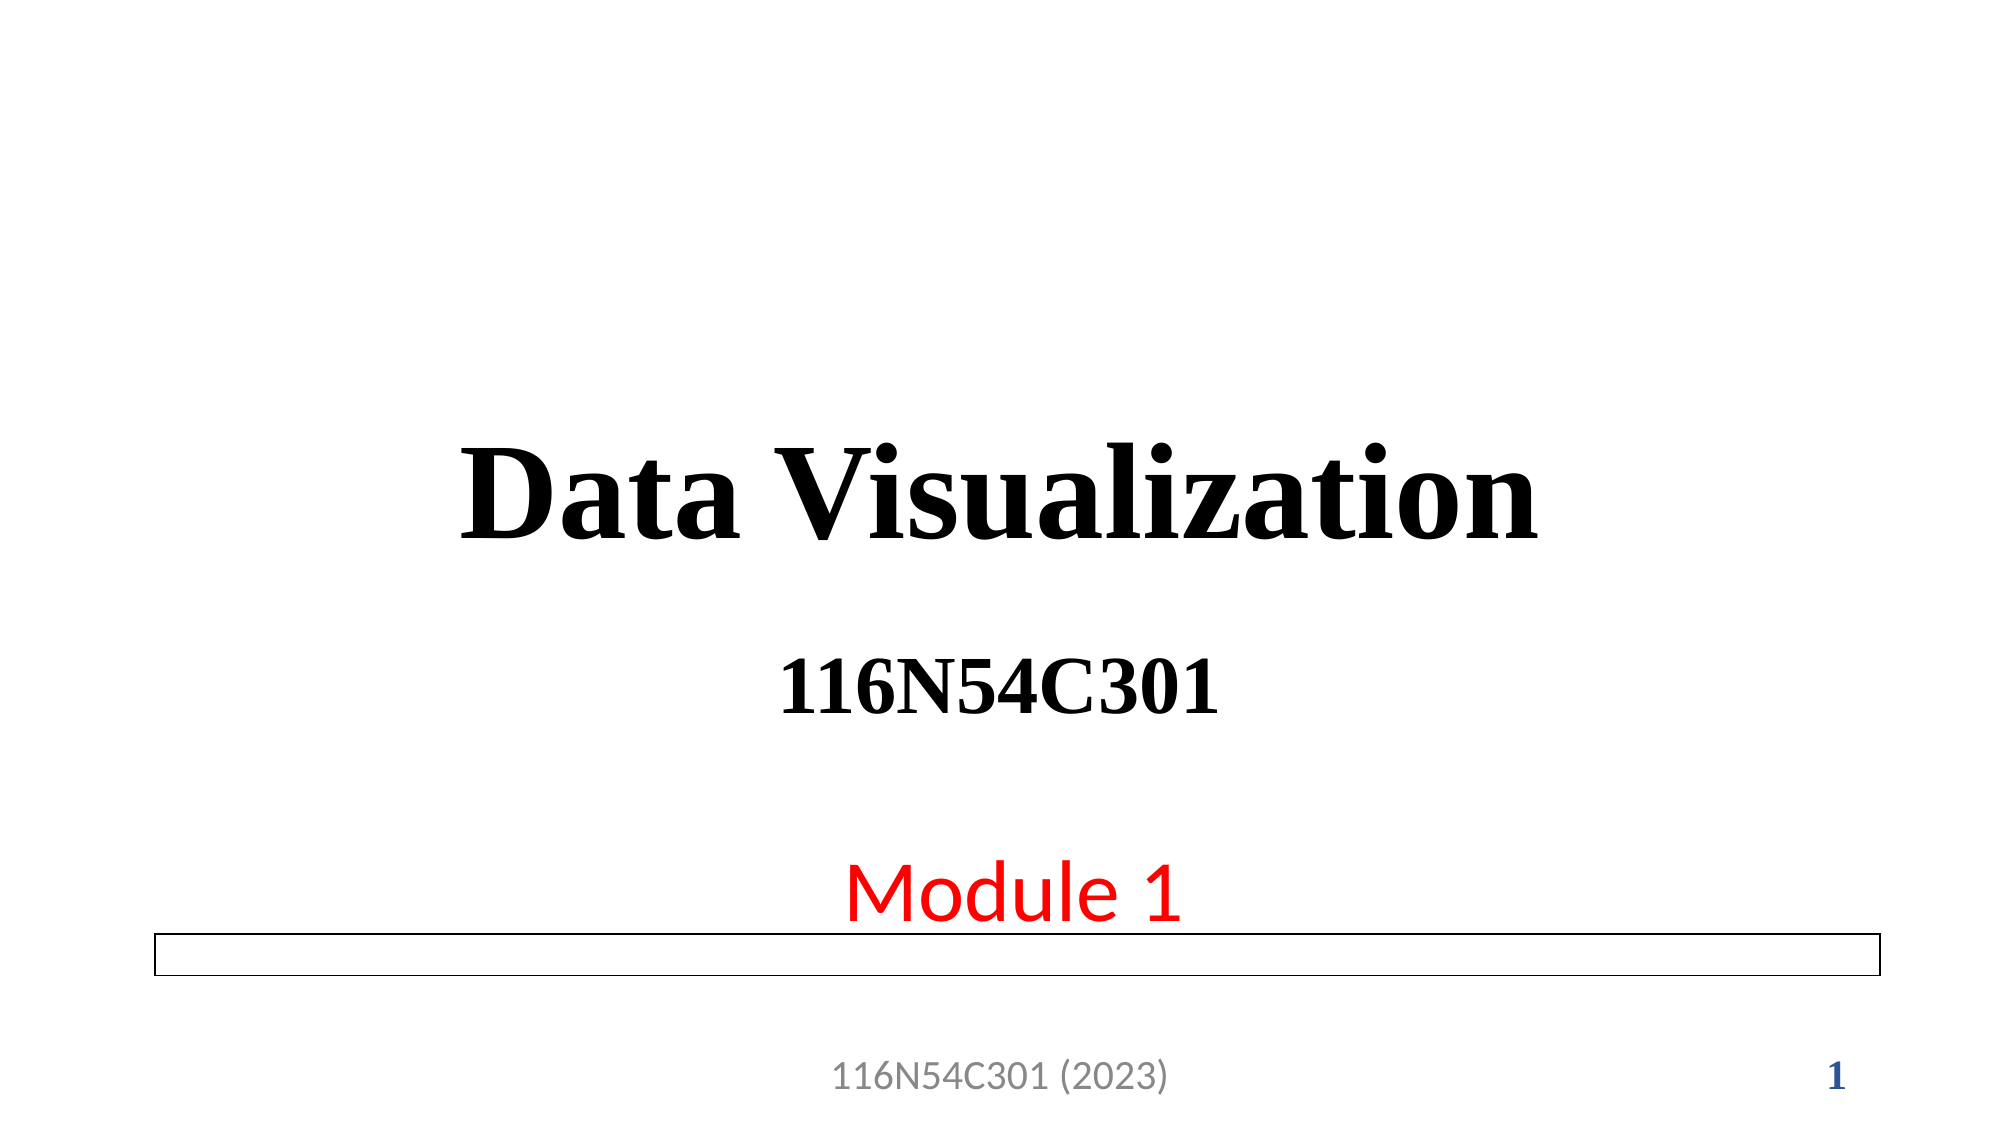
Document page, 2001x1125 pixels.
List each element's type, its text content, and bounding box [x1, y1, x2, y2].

text_box Module 1 [390, 818, 1638, 954]
table_header [156, 935, 1879, 975]
subtitle 116N54C301 [249, 635, 1750, 740]
footer 116N54C301 (2023) [662, 1042, 1338, 1103]
title Data Visualization [249, 184, 1750, 576]
slide_number 1 [1412, 1042, 1863, 1103]
